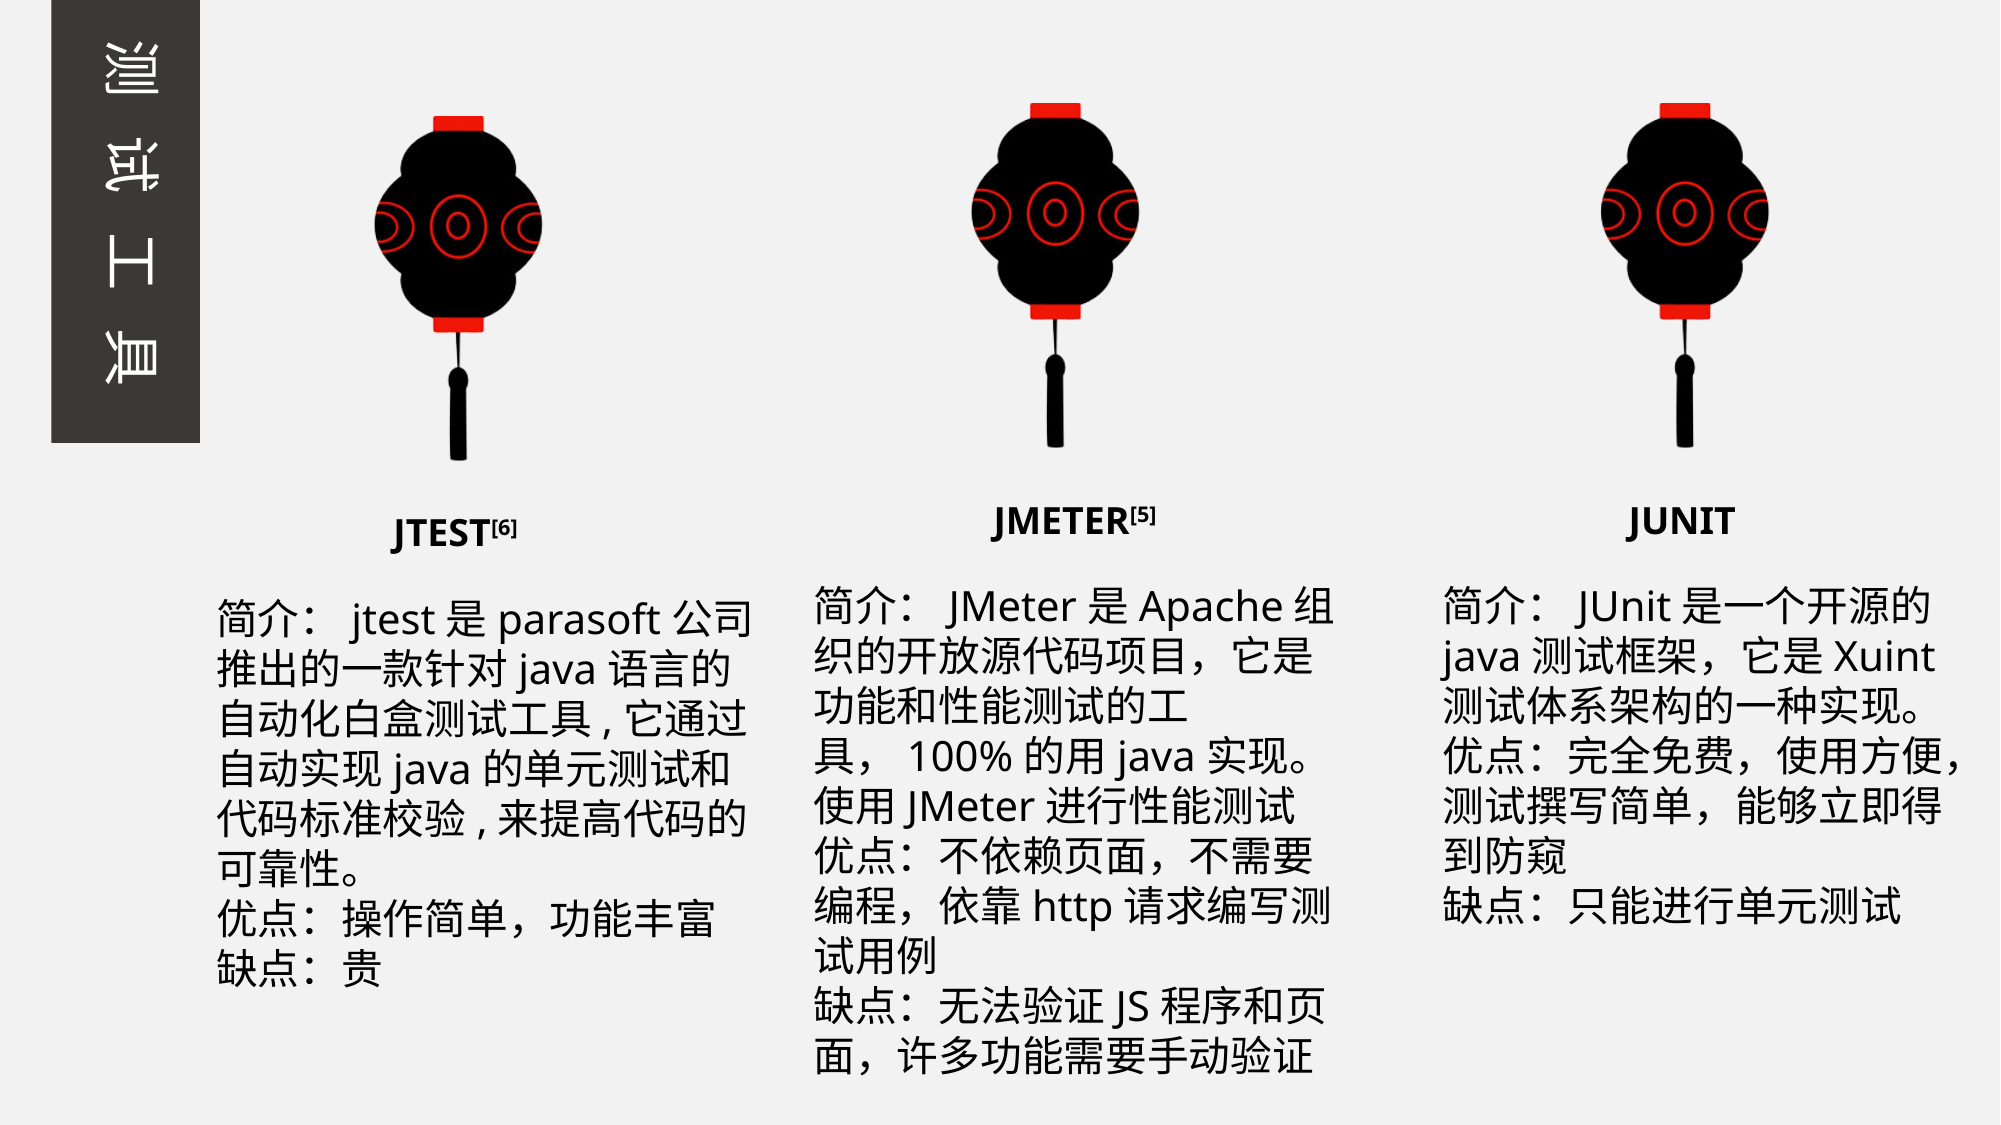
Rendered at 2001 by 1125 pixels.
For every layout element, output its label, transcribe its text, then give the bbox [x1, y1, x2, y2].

picture [949, 85, 1157, 467]
text_box 简介：JUnit是一个开源的java测试框架，它是Xuint测试体系架构的一种实现。 优点：完全免费，使用方便，测试撰写简单，能够立即得到防窥 缺点：只能进行单元测试 [1427, 572, 2000, 938]
picture [351, 97, 560, 480]
picture [1578, 85, 1786, 467]
text_box JMETER[5] [971, 489, 1179, 550]
text_box 简介：JMeter是Apache组织的开放源代码项目，它是功能和性能测试的工具，100%的用java实现。使用JMeter进行性能测试 优点：不依赖页面，不需要编程，依靠http请求编写测试用例 缺点：无法验证JS程序和页面，许多功能需要手动验证 [798, 572, 1371, 1088]
text_box JUNIT [1600, 489, 1764, 550]
text_box JTEST[6] [374, 501, 538, 562]
text_box 测 试 工 具 [75, 24, 177, 480]
text_box [50, 0, 201, 444]
text_box 简介：jtest是parasoft公司推出的一款针对java语言的自动化白盒测试工具,它通过自动实现java的单元测试和代码标准校验,来提高代码的可靠性。 优点：操作简单，功能丰富 缺点：贵 [201, 585, 774, 1000]
